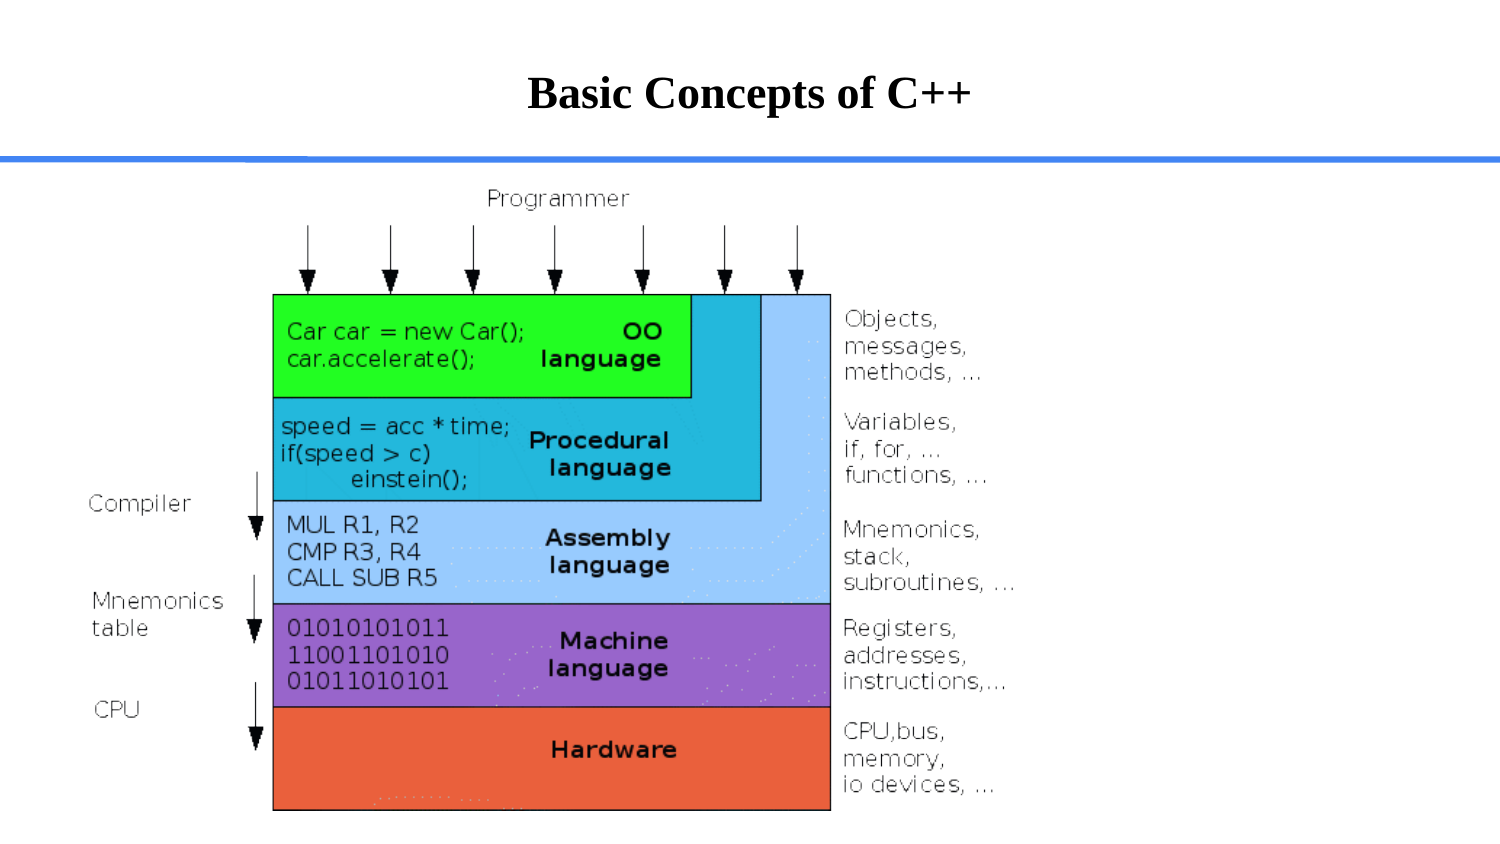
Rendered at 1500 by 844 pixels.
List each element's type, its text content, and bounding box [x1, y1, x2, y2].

picture [74, 177, 1032, 811]
title Basic Concepts of C++ [51, 54, 1449, 126]
